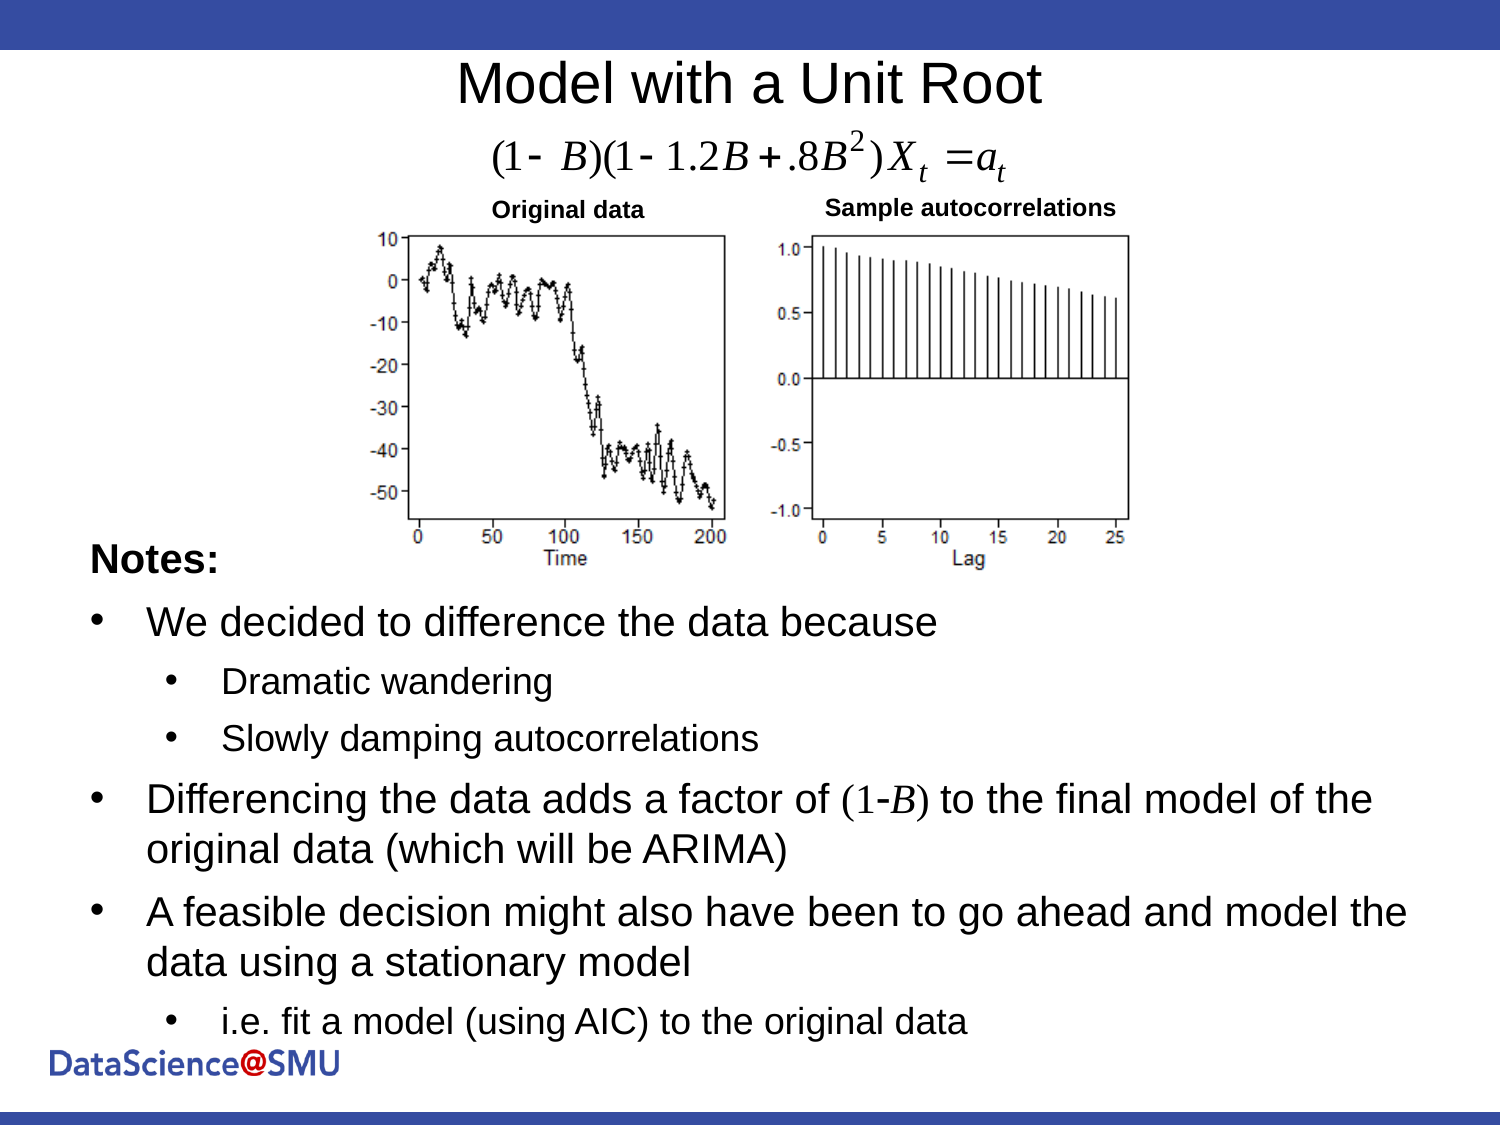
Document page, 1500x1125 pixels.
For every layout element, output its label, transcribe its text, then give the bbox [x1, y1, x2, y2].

text_box Sample autocorrelations [804, 183, 1138, 223]
text_box Original data [423, 186, 713, 223]
picture [347, 224, 1153, 573]
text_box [488, 123, 1012, 188]
picture [50, 1049, 339, 1076]
title Model with a Unit Root [75, 37, 1425, 122]
text_box Notes: We decided to difference the data because Dramatic wandering Slowly damping autocorrelations Differencing the data adds a factor of (1-B) to the final model of the original data (which will be ARIMA) A feasible decision might also have been to go ahead and model the data using a stationary model i.e. fit a model (using AIC) to the original data [74, 524, 1425, 1041]
